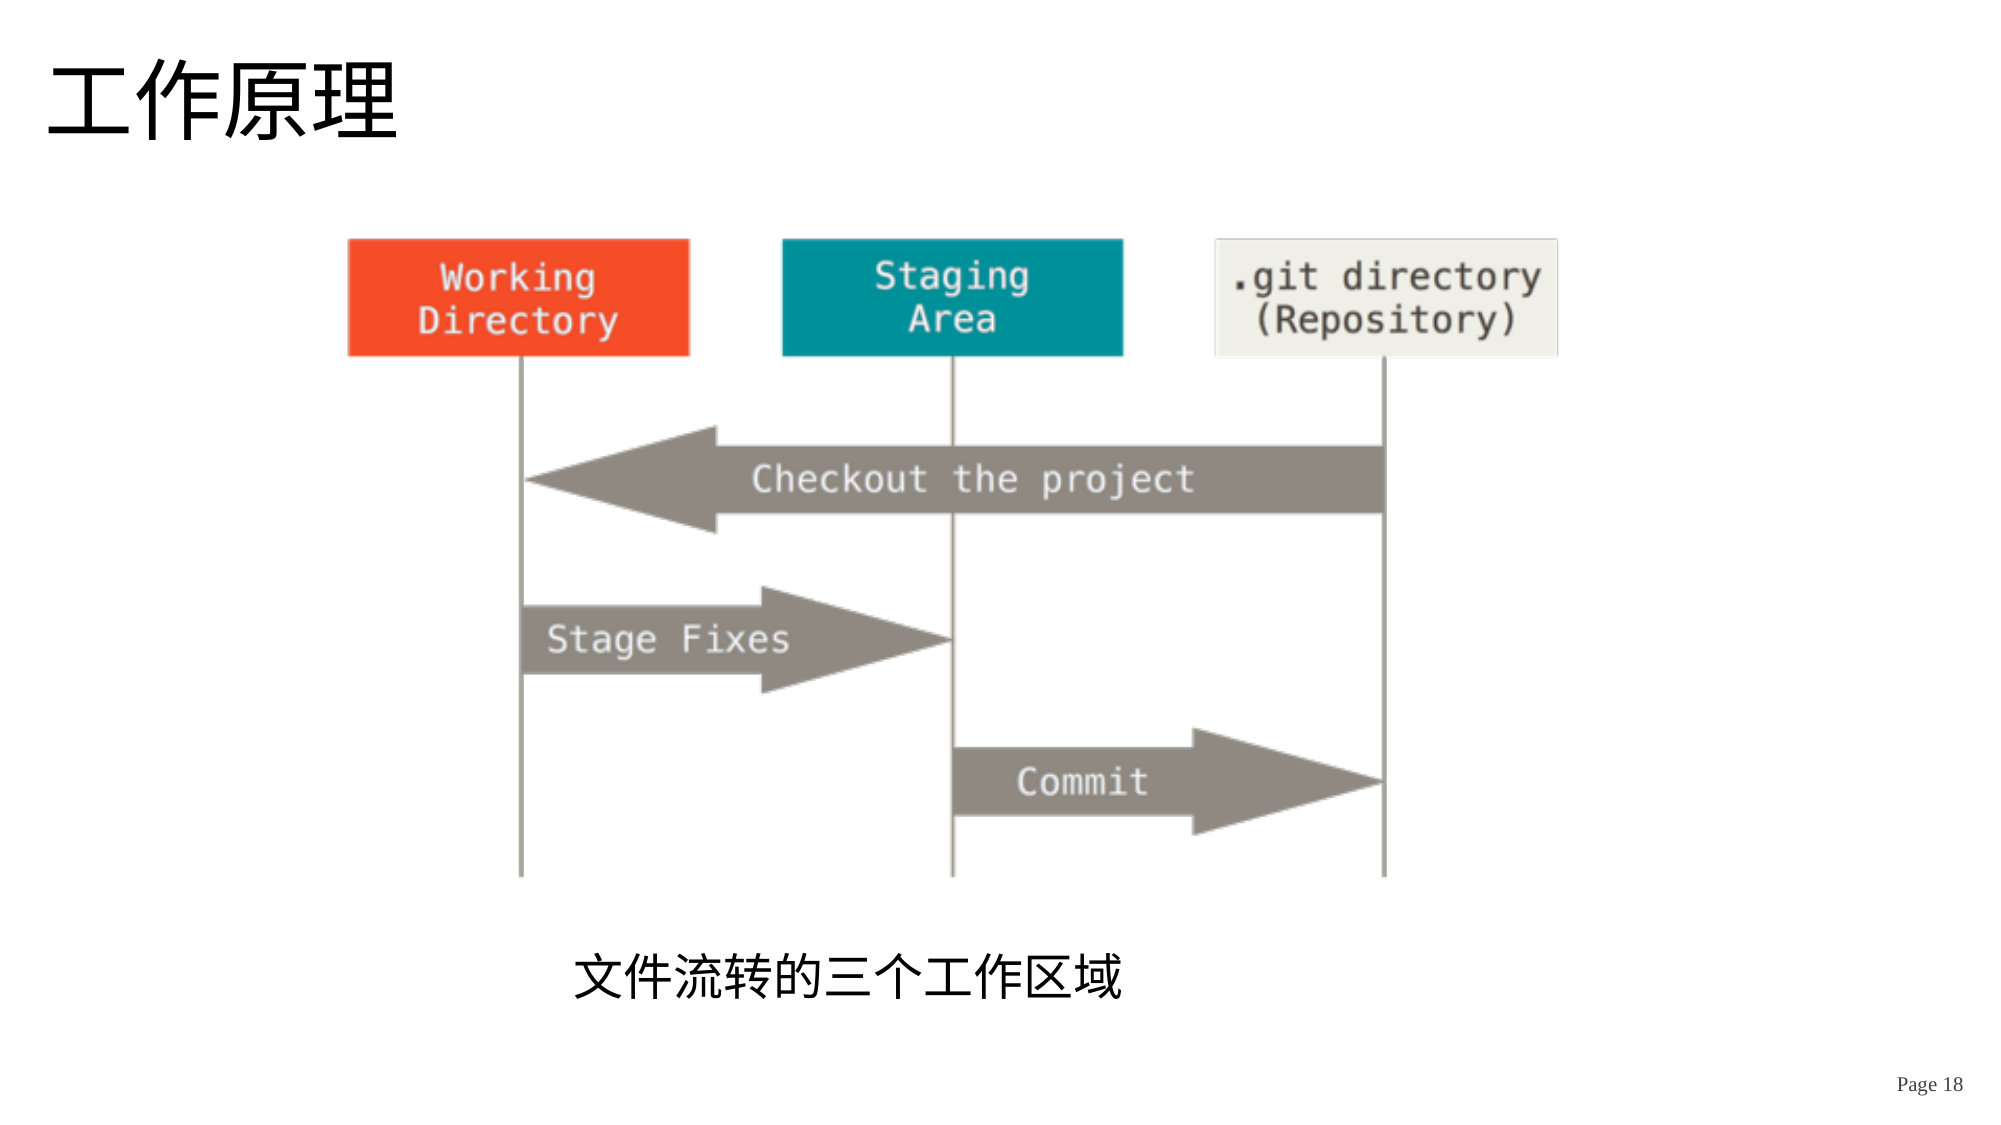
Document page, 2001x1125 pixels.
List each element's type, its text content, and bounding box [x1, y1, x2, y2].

picture [338, 227, 1575, 910]
text_box 文件流转的三个工作区域 [558, 937, 1442, 1013]
title 工作原理 [0, 44, 2000, 166]
